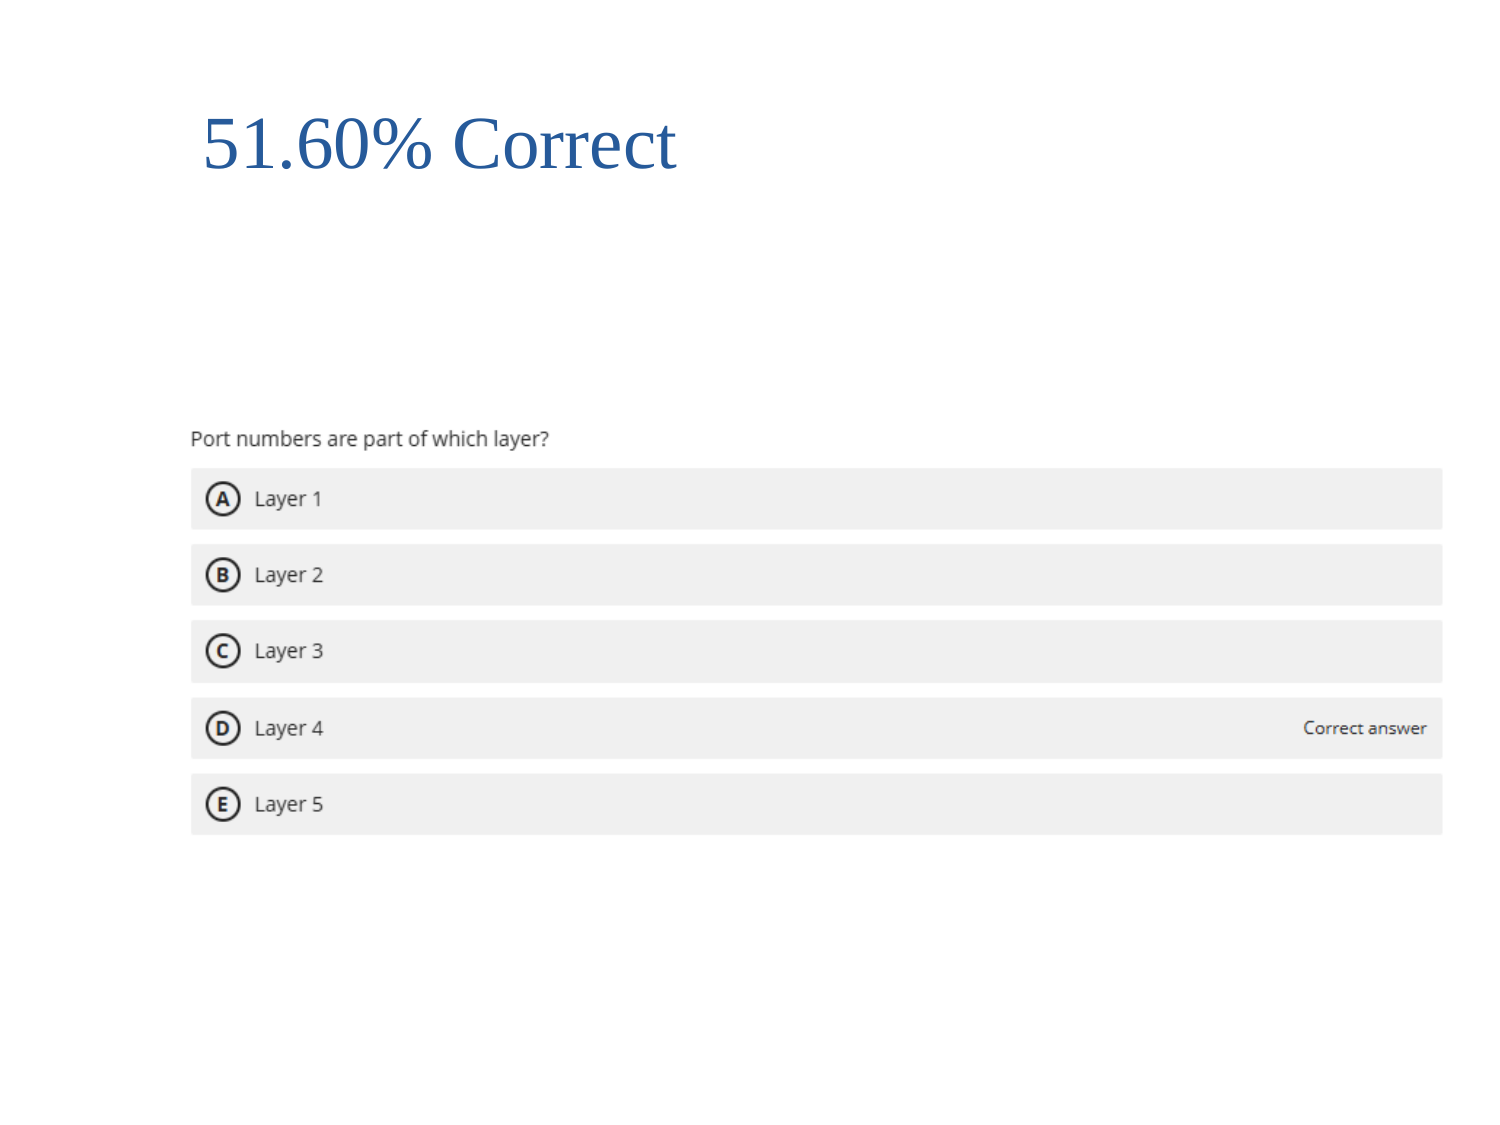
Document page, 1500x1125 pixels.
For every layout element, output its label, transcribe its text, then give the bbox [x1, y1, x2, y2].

title 51.60% Correct [187, 45, 1450, 233]
picture [187, 426, 1451, 841]
